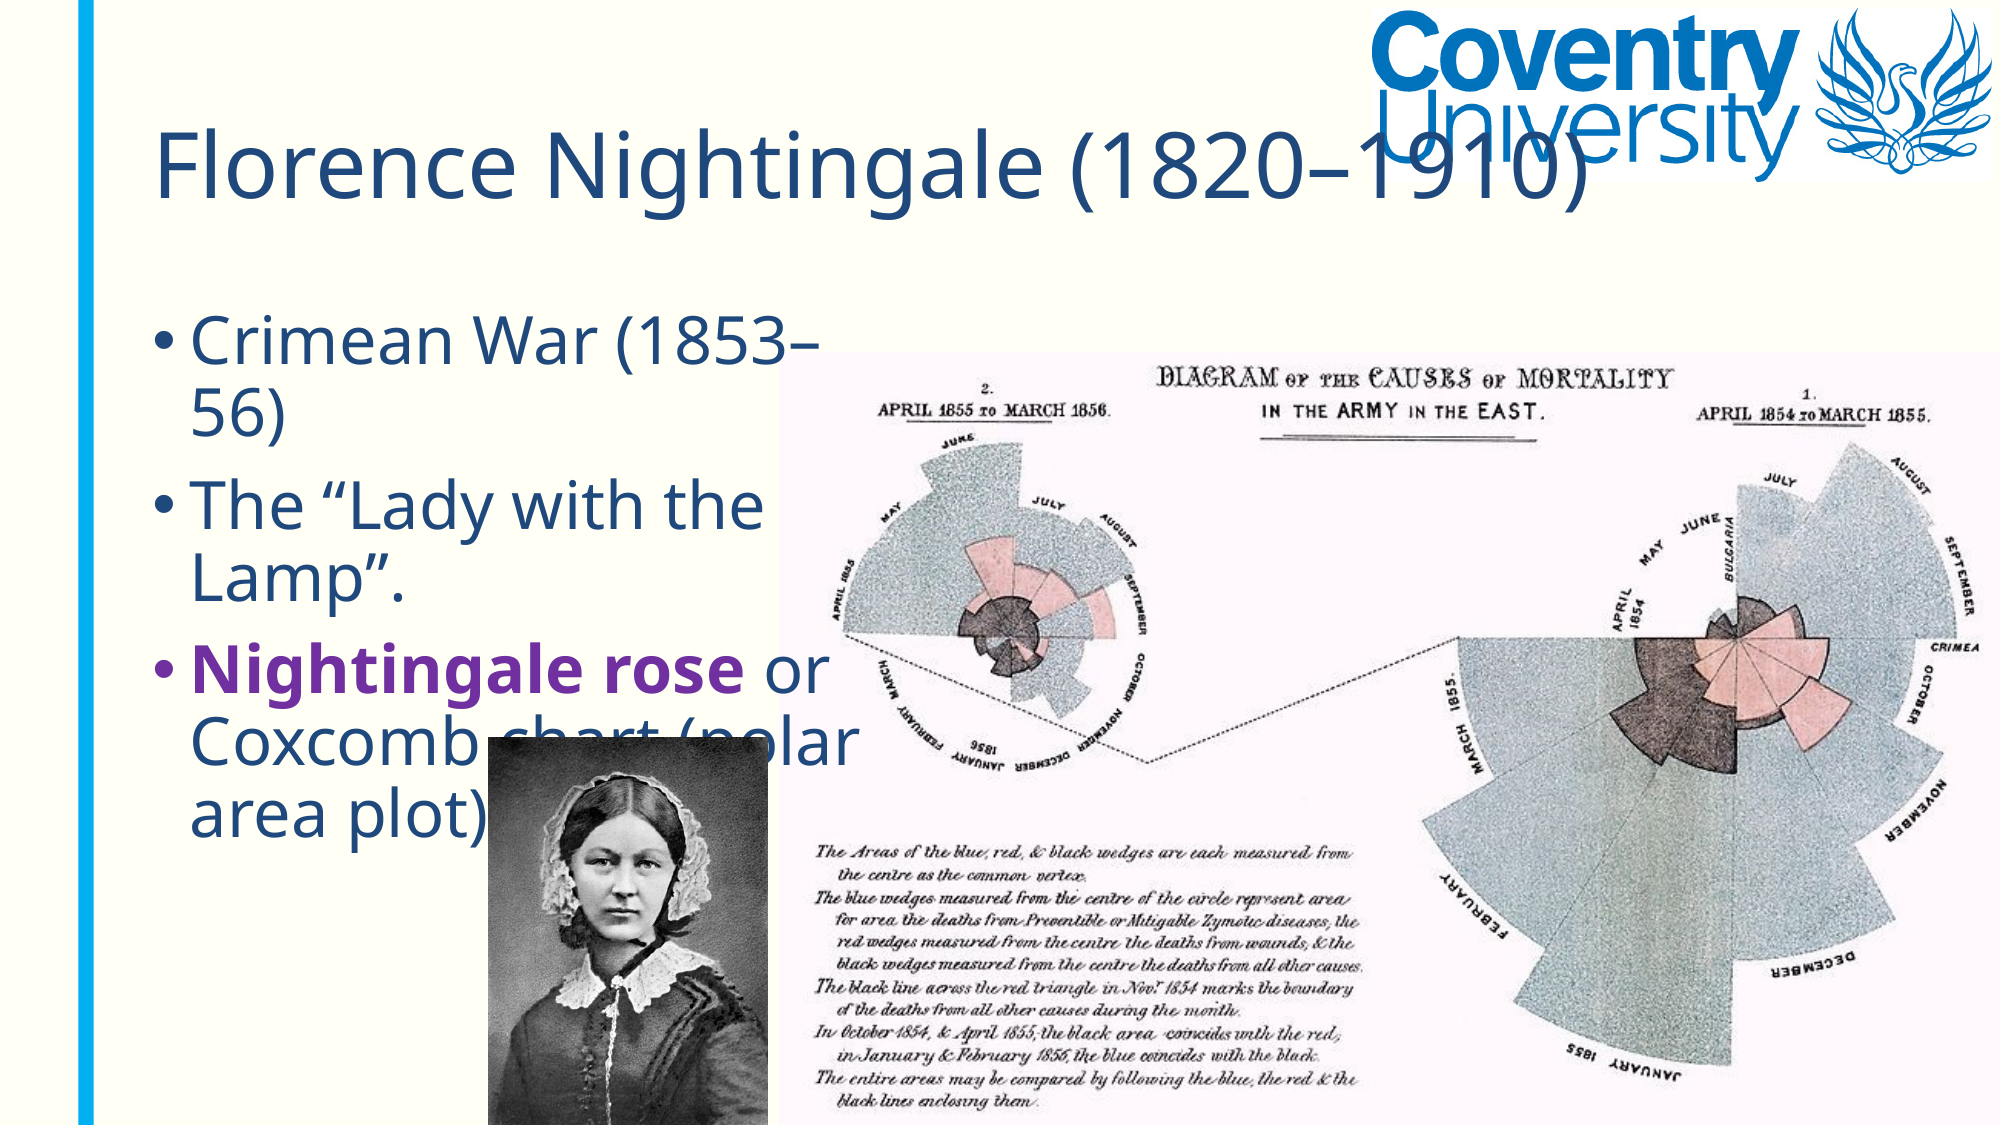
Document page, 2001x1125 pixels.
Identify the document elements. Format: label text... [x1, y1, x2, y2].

title Florence Nightingale (1820–1910) [137, 59, 1863, 278]
picture [1372, 8, 1992, 182]
picture [488, 737, 768, 1125]
list Crimean War (1853–56) The “Lady with the Lamp”. Nightingale rose or Coxcomb chart (polar area plot). [137, 299, 902, 1014]
picture [779, 352, 2000, 1125]
